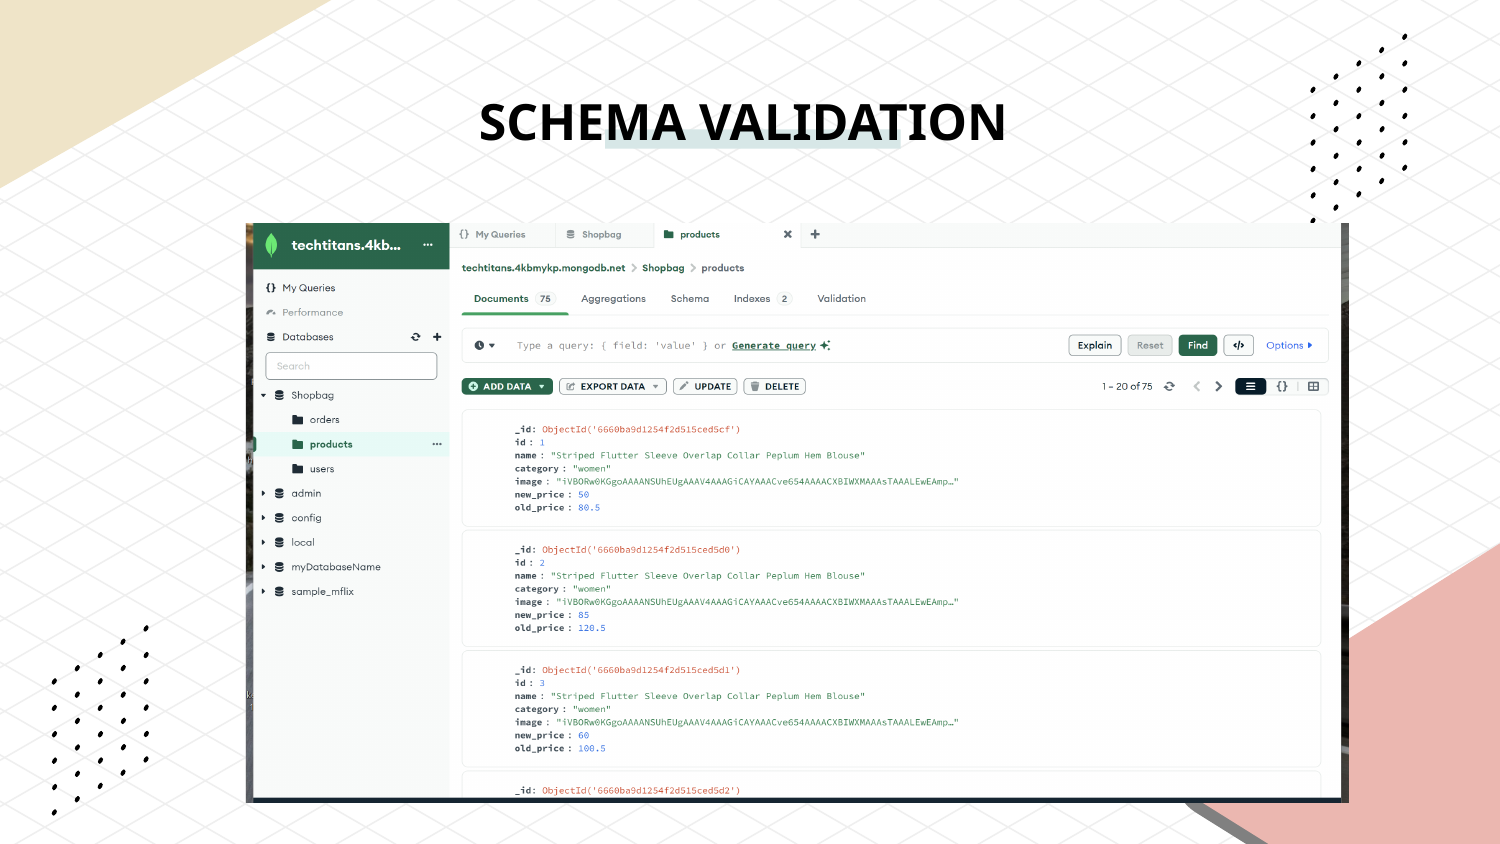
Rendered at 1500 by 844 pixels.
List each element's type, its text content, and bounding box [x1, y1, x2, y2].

title SCHEMA VALIDATION [118, 72, 1382, 168]
picture [245, 223, 1356, 803]
